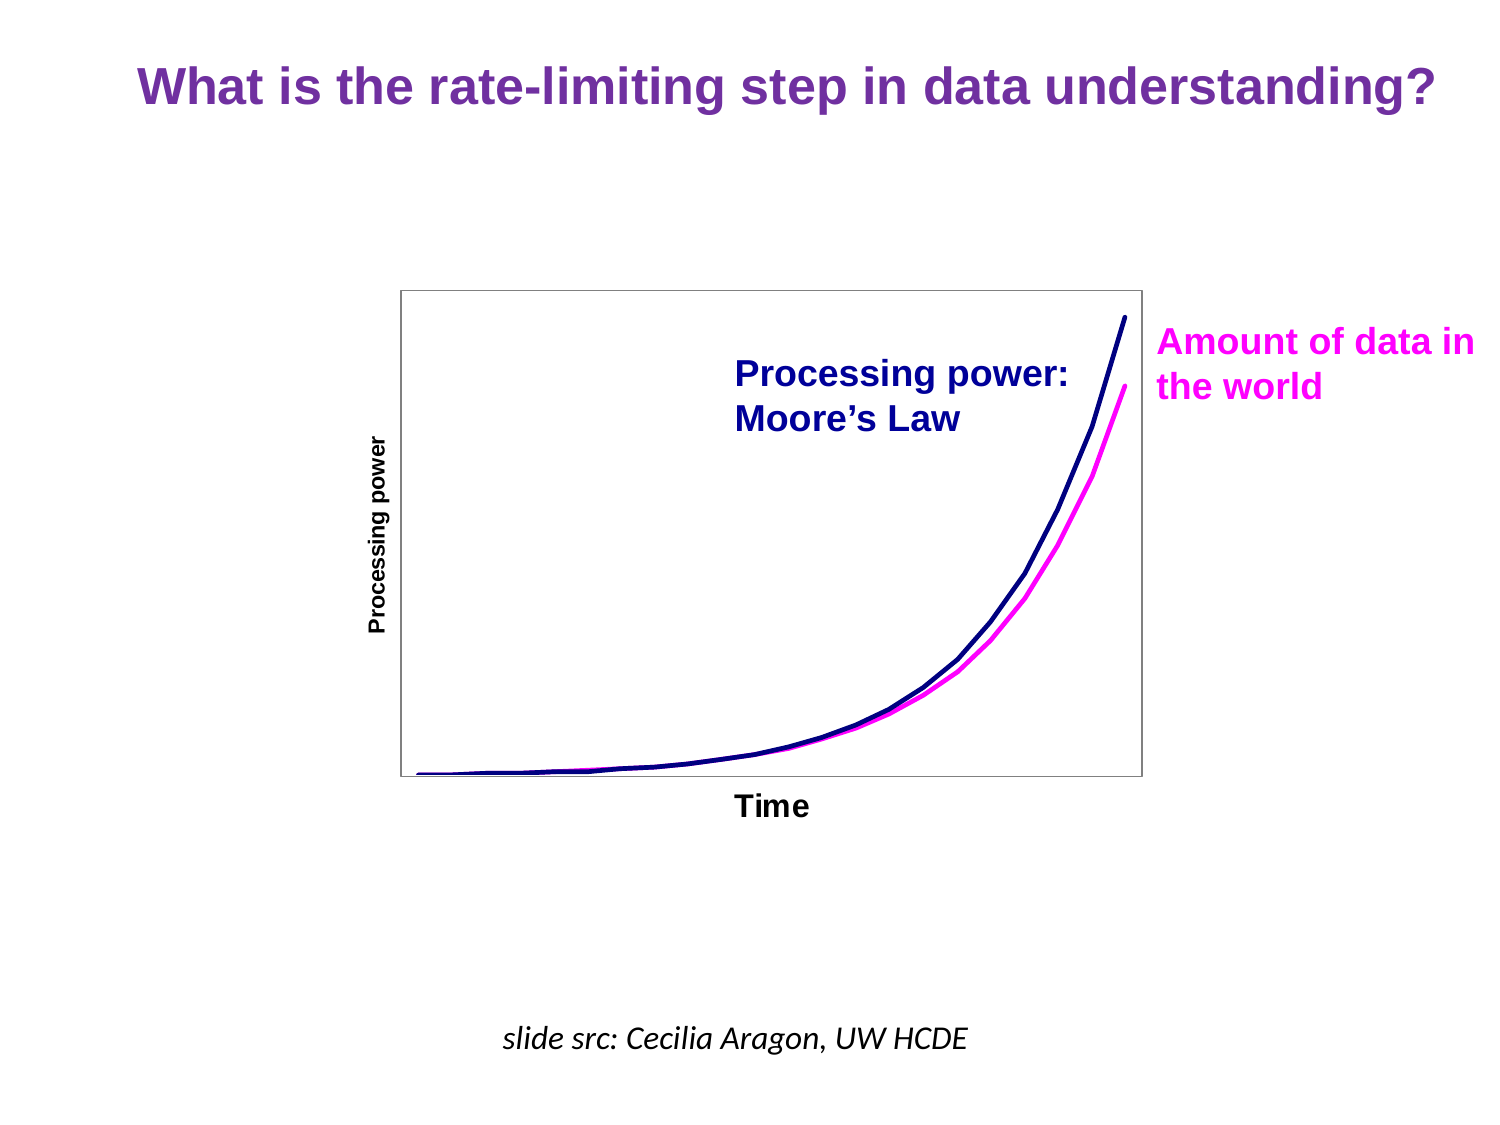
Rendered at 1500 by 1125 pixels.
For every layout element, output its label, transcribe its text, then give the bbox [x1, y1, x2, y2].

title What is the rate-limiting step in data understanding? [75, 13, 1500, 155]
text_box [332, 265, 1168, 860]
text_box Amount of data in the world [1173, 309, 1500, 415]
text_box slide src: Cecilia Aragon, UW HCDE [487, 1008, 1033, 1064]
